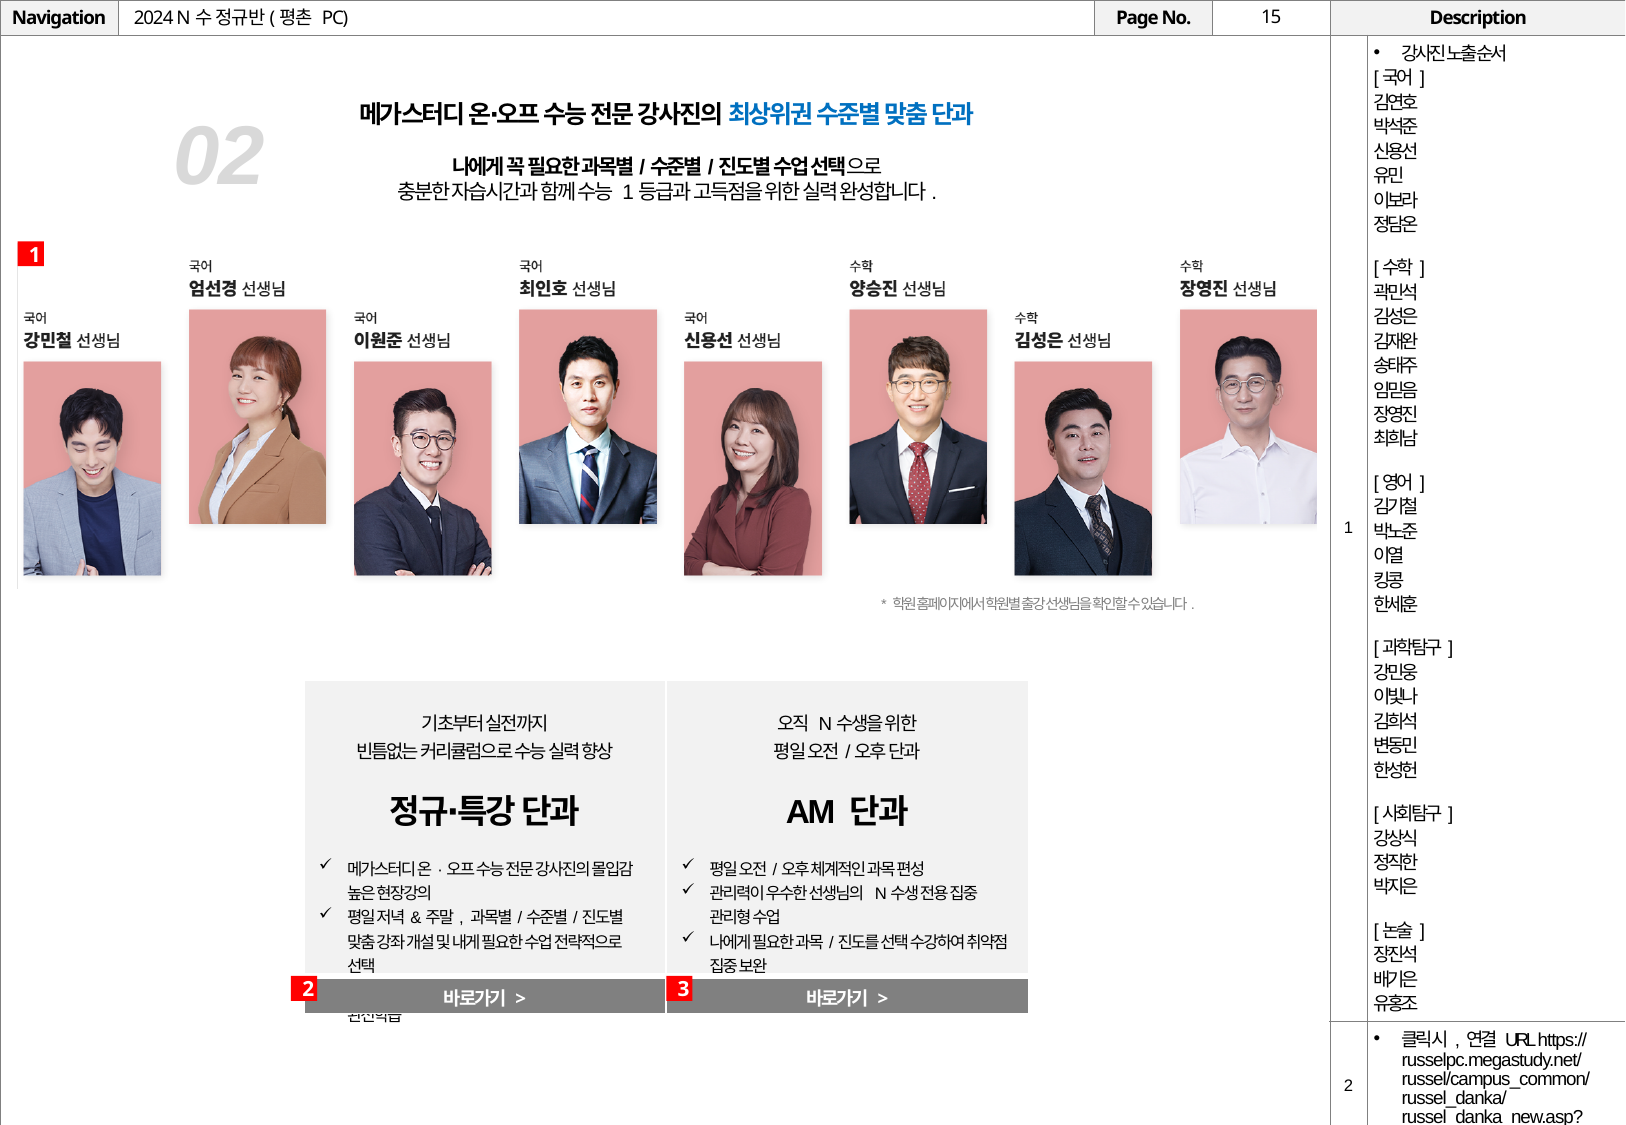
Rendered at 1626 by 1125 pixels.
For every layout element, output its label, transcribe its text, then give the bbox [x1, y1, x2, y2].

table_header 기초부터 실전까지 빈틈없는 커리큘럼으로 수능 실력 향상 정규∙특강 단과 메가스터디 온·오프 수능 전문 강사진의 몰입감 높은 현장강의 평일 저녁&주말, 과목별/수준별/진도별 맞춤 강좌 개설 및 내게 필요한 수업 전략적으로 선택 수업 전후 선생님의 학습관리 진행으로 1:1 맞춤 완전학습 [305, 681, 665, 973]
table_header 강사진 노출 순서 [국어] 김연호 박석준 신용선 유민 이보라 정담온 [수학] 곽민석 김성은 김재완 송태주 임믿음 장영진 최희남 [영어] 김기철 박노준 이열 킹콩 한세훈 [과학탐구] 강민웅 이빛나 김희석 변동민 한성헌 [사회탐구] 강상식 정직한 박지은 [논술] 장진석 배기은 유홍조 [1368, 36, 1625, 1021]
table_cell 클릭 시, 연결 URL https://russelpc.megastudy.net/russel/campus_common/russel_danka/russel_danka_new.asp?idx=1485 [1368, 1022, 1625, 1125]
table_header 오직 N수생을 위한 평일 오전/오후 단과 AM 단과 평일 오전/오후 체계적인 과목 편성 관리력이 우수한 선생님의 N수생 전용 집중 관리형 수업 나에게 필요한 과목/진도를 선택 수강하여 취약점 집중 보완 [667, 681, 1028, 973]
text_box * 학원 홈페이지에서 학원별 출강 선생님을 확인할 수 있습니다. [122, 598, 1210, 621]
table_cell 바로가기 > [305, 979, 665, 1013]
picture [17, 243, 1318, 589]
text_box 02 [159, 93, 290, 209]
title 2024 N수 정규반(평촌 PC) [118, 0, 1097, 35]
text_box 3 [664, 974, 694, 1003]
table_header 1 [1329, 36, 1367, 1021]
text_box 메가스터디 온∙오프 수능 전문 강사진의 최상위권 수준별 맞춤 단과 나에게 꼭 필요한 과목별/수준별/진도별 수업 선택으로 충분한 자습시간과 함께 수능 1등급과 고득점을 위한 실력 완성합니다. [123, 91, 1211, 211]
table_cell 바로가기 > [667, 979, 1028, 1013]
text_box 2 [289, 974, 319, 1003]
table_cell 2 [1329, 1022, 1367, 1125]
